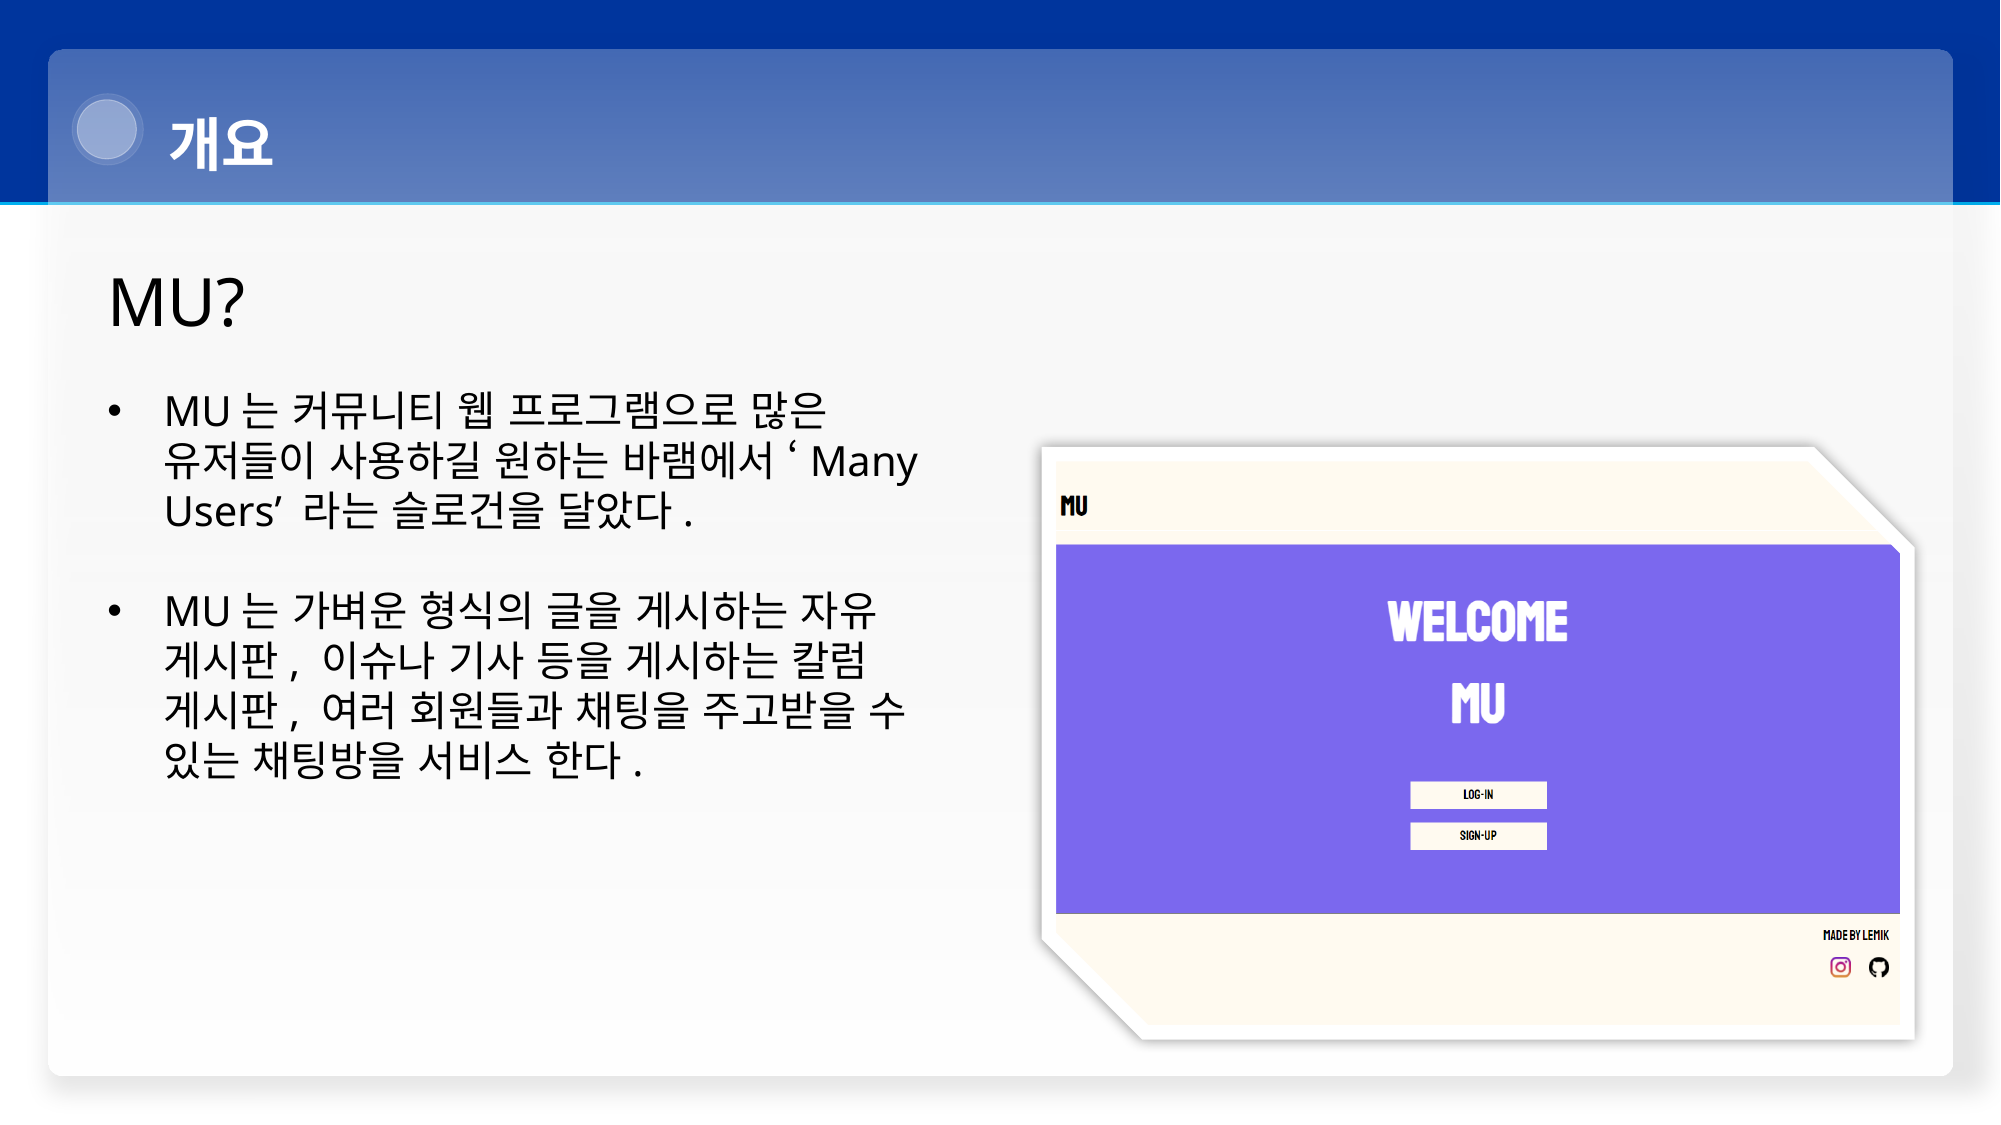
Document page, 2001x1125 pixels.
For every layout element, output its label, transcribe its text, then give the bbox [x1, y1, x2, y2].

text_box MU? MU는 커뮤니티 웹 프로그램으로 많은 유저들이 사용하길 원하는 바램에서 ‘Many Users’ 라는 슬로건을 달았다. MU는 가벼운 형식의 글을 게시하는 자유 게시판, 이슈나 기사 등을 게시하는 칼럼 게시판, 여러 회원들과 채팅을 주고받을 수 있는 채팅방을 서비스 한다. [92, 252, 985, 793]
text_box [76, 98, 138, 160]
text_box [0, 0, 2000, 202]
text_box [47, 204, 1953, 1077]
text_box [47, 48, 1953, 203]
picture [1048, 454, 1908, 1033]
text_box 개요 [153, 66, 1479, 186]
text_box [71, 92, 145, 167]
